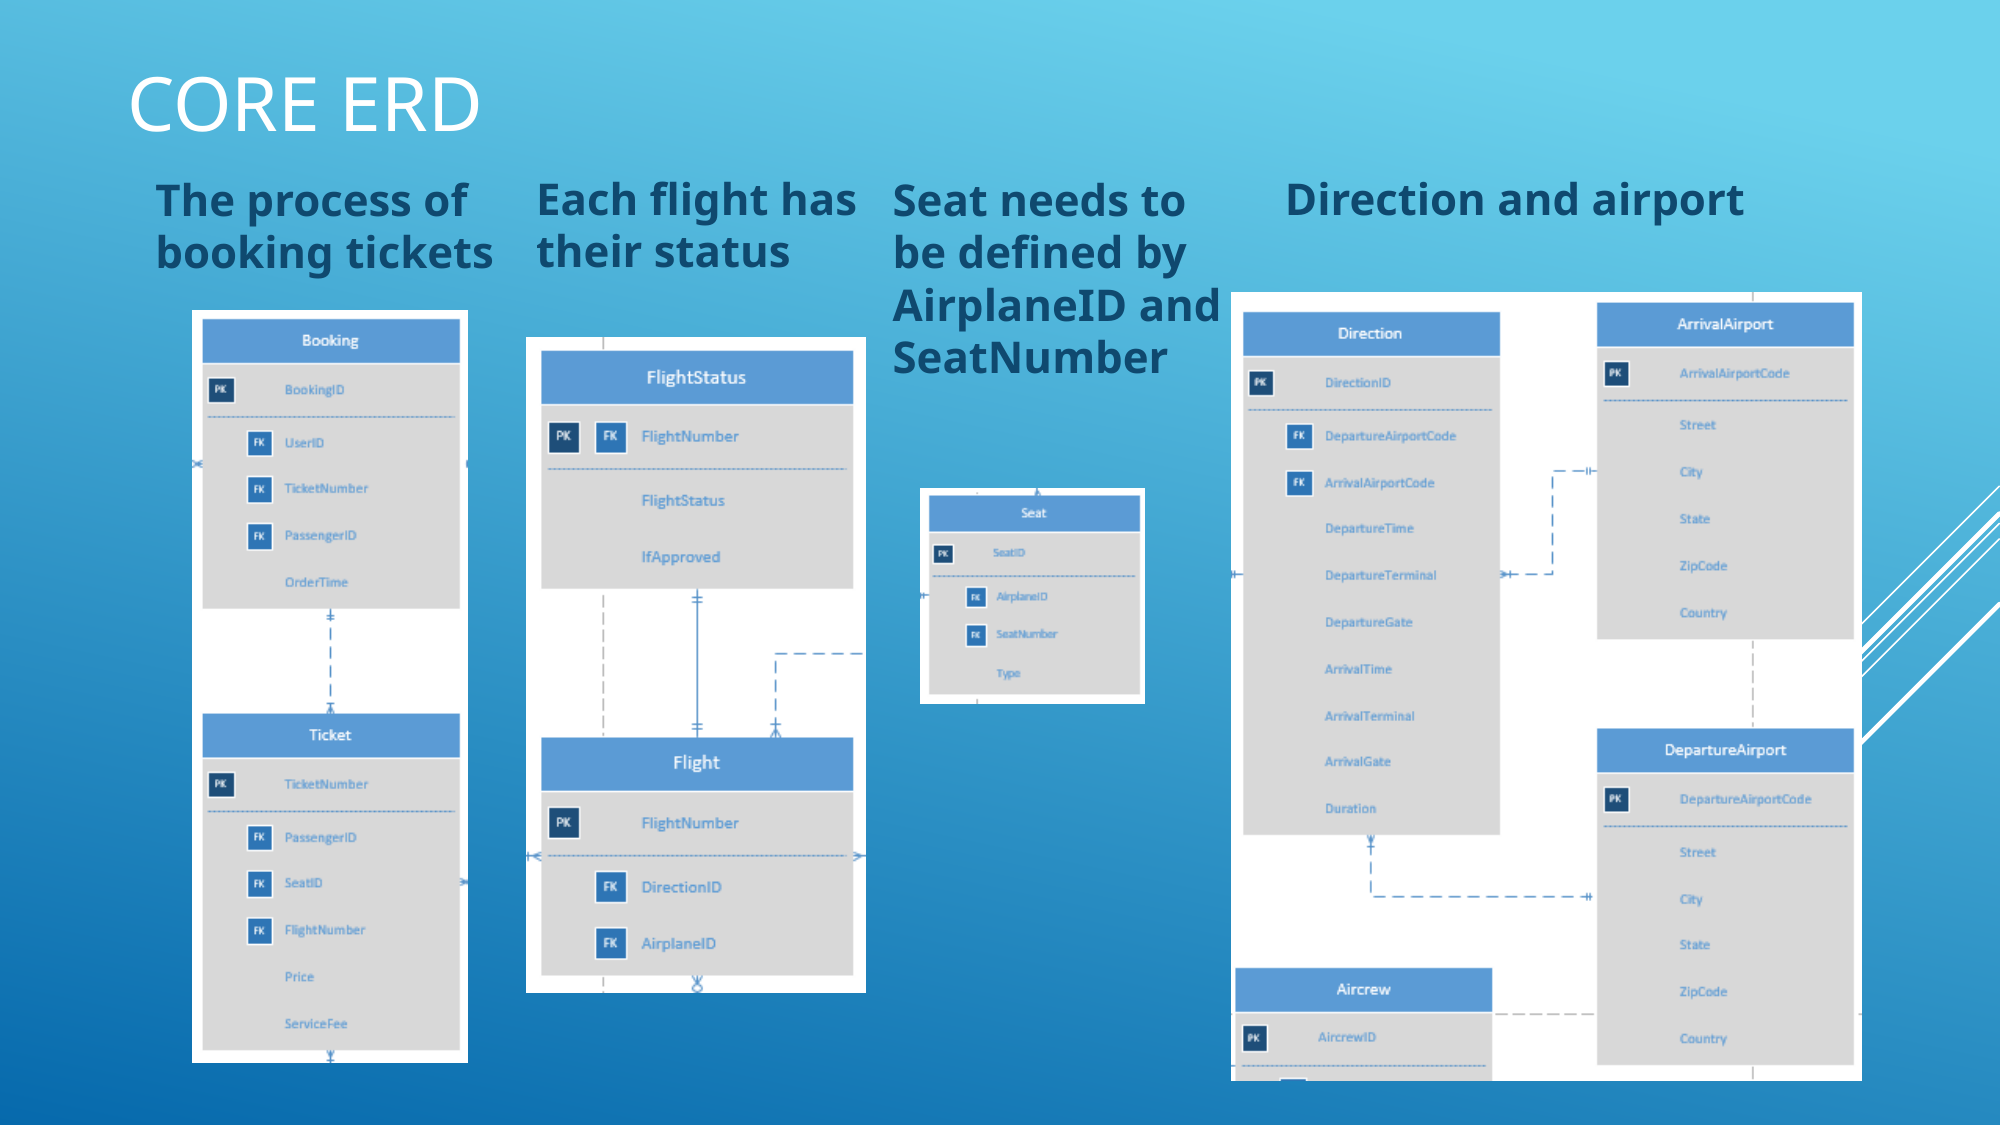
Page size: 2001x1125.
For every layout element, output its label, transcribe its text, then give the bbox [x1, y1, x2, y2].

text_box Direction and airport [1270, 163, 1768, 286]
picture [920, 488, 1145, 705]
title Core erd [112, 0, 528, 225]
picture [192, 310, 468, 1063]
text_box The process of booking tickets [140, 225, 528, 288]
picture [1231, 292, 1862, 1081]
picture [525, 337, 866, 993]
text_box Each flight has their status [520, 163, 908, 286]
text_box Seat needs to be defined by AirplaneID and SeatNumber [877, 164, 1247, 338]
